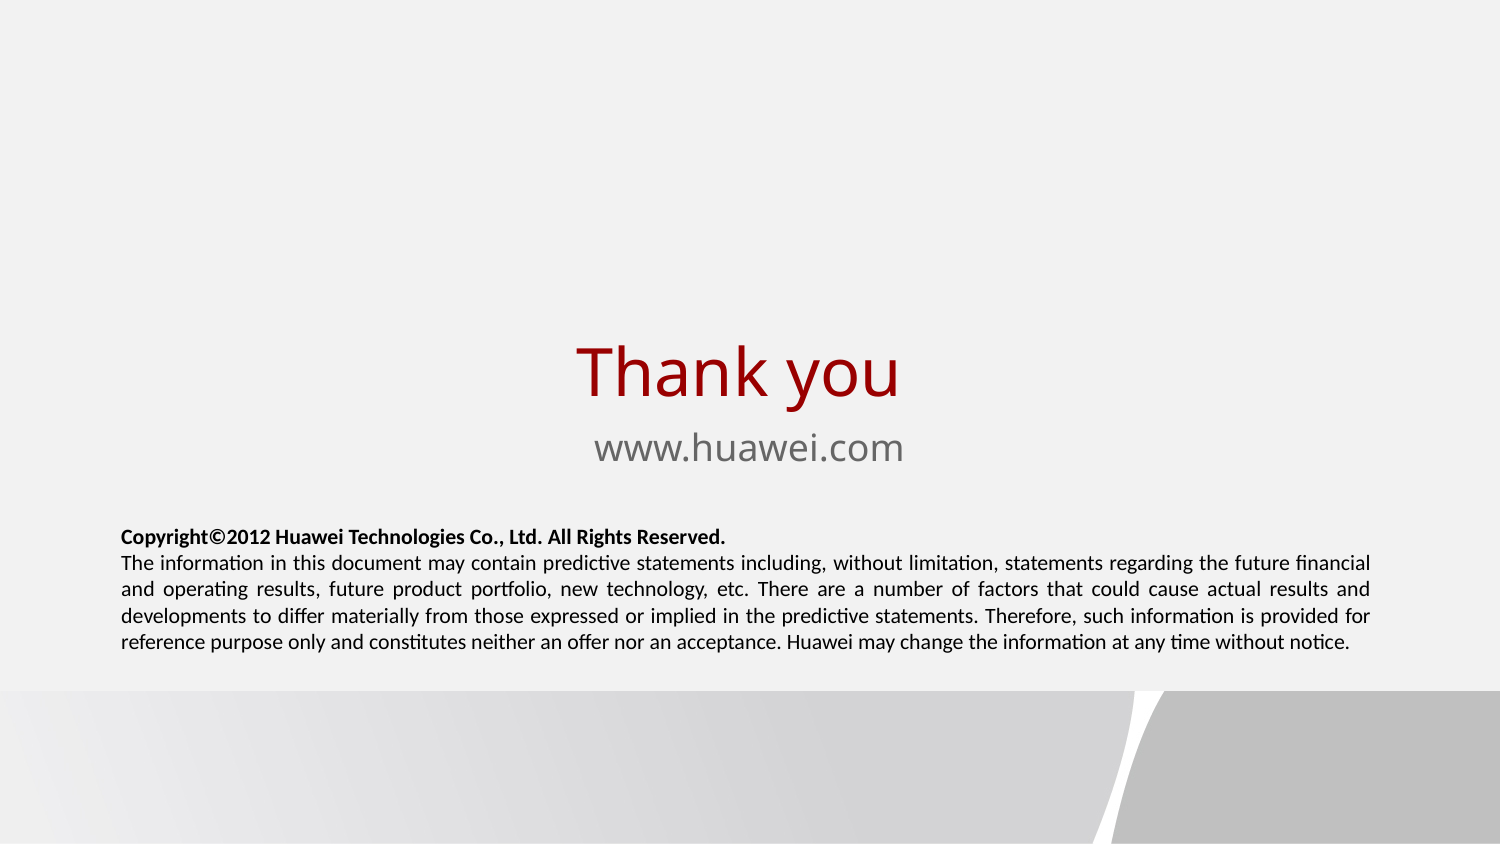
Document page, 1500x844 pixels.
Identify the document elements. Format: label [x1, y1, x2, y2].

picture [0, 691, 1500, 844]
